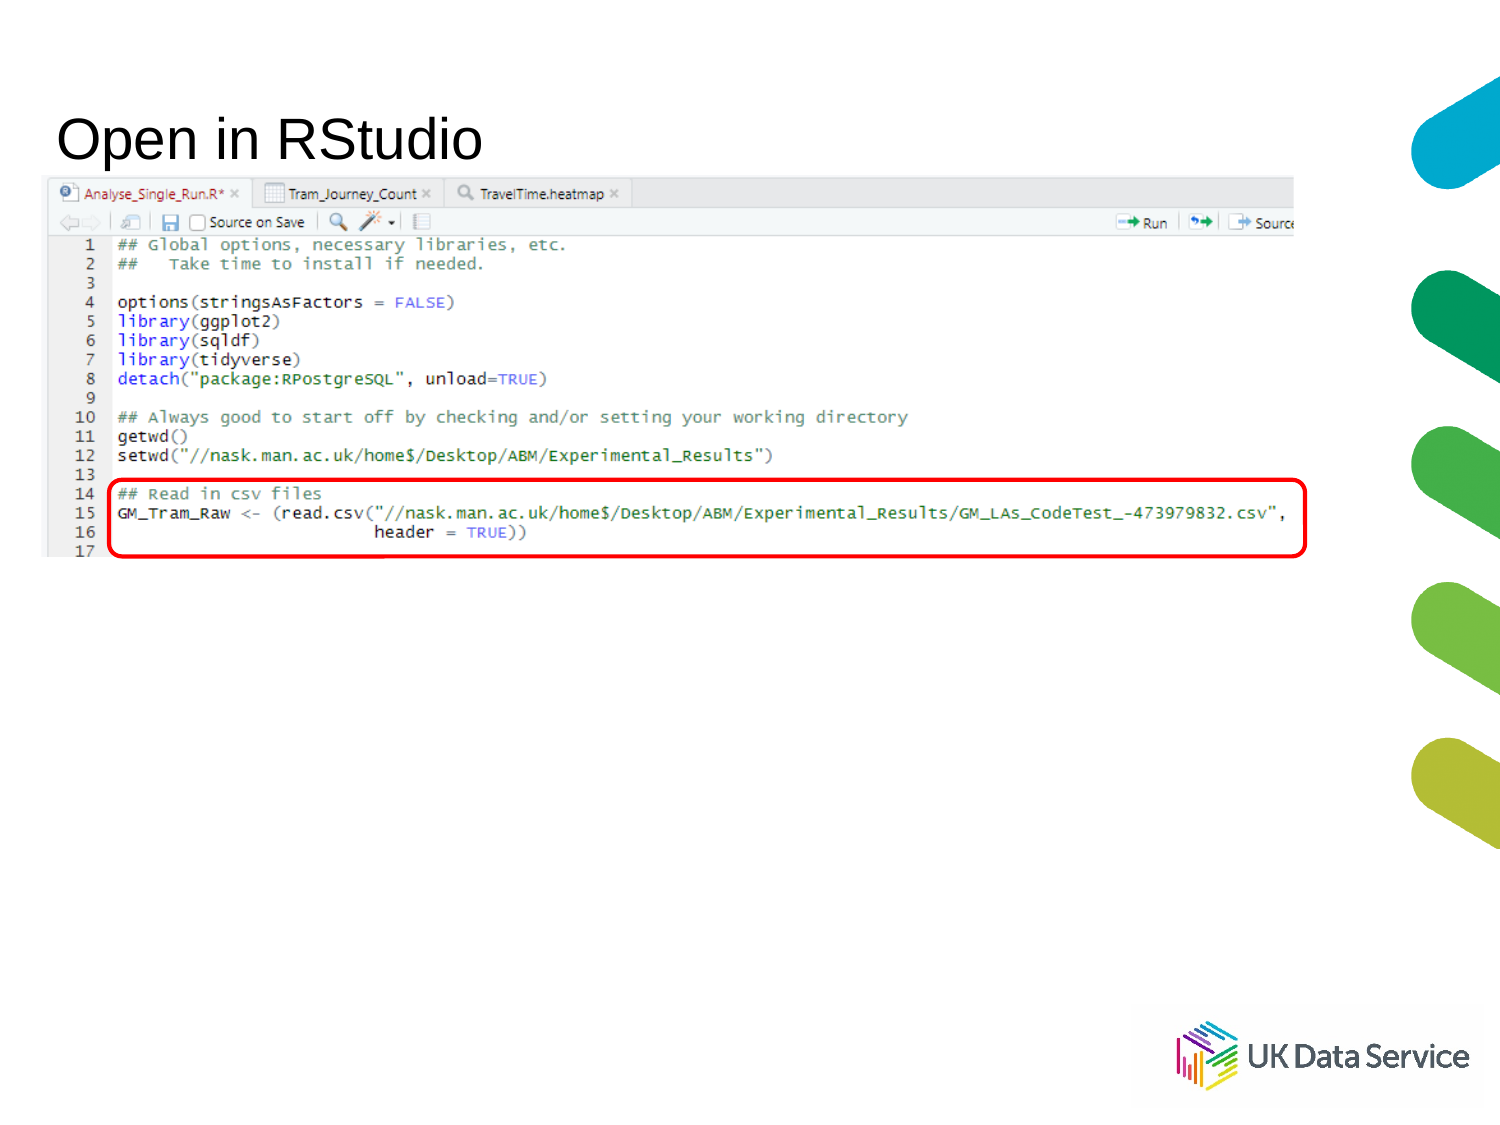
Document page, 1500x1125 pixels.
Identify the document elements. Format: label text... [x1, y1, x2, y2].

text_box [1298, 478, 1308, 558]
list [40, 175, 1294, 557]
picture [1411, 0, 1500, 849]
picture [1131, 1004, 1484, 1108]
title Open in RStudio [41, 42, 1392, 231]
